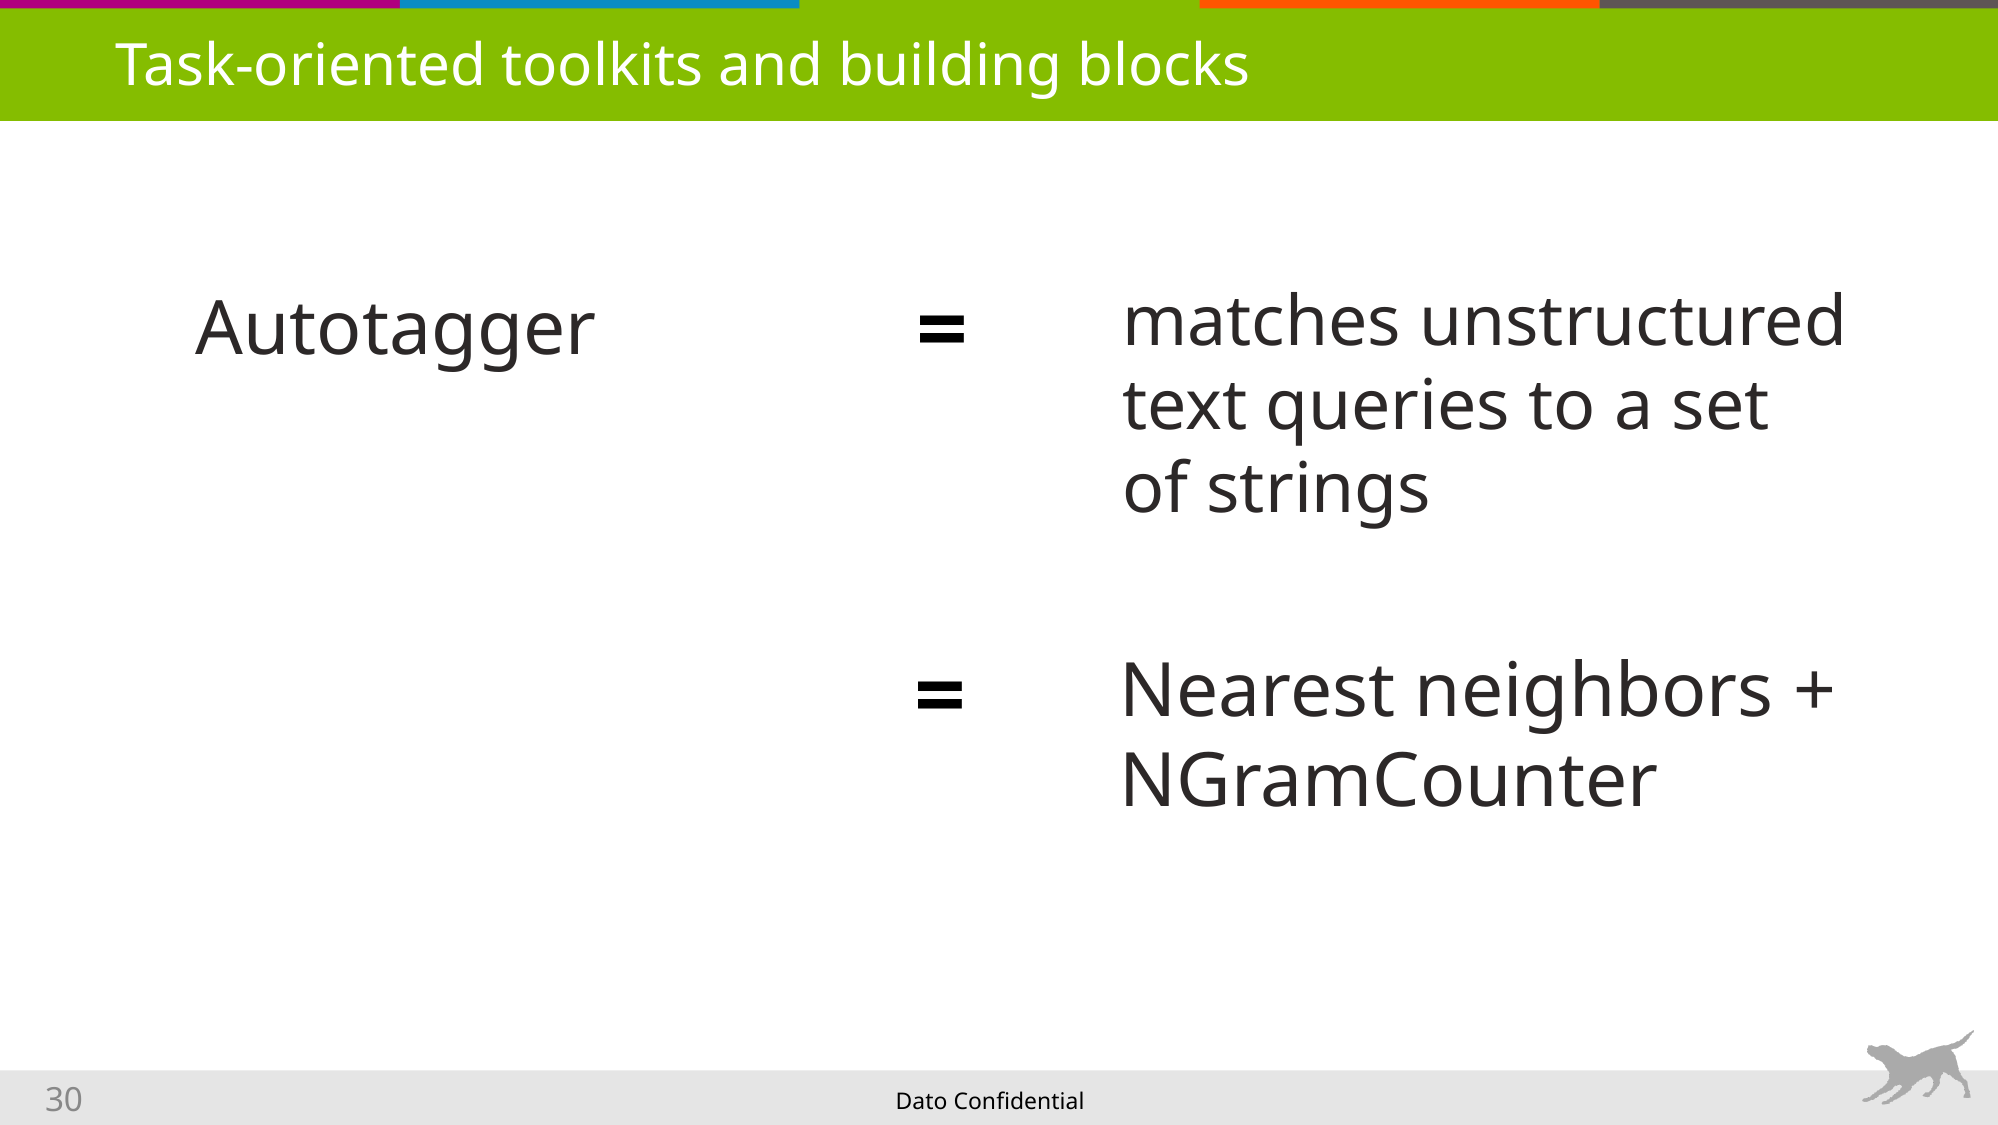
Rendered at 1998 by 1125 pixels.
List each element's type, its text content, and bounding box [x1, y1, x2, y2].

text_box = [909, 251, 977, 391]
slide_number 30 [0, 1072, 91, 1125]
list Task-oriented toolkits and building blocks [107, 19, 1944, 143]
picture [1859, 1028, 1978, 1106]
text_box Autotagger [188, 271, 849, 542]
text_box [905, 616, 1859, 904]
title matches unstructured text queries to a set of strings [1114, 267, 1861, 539]
